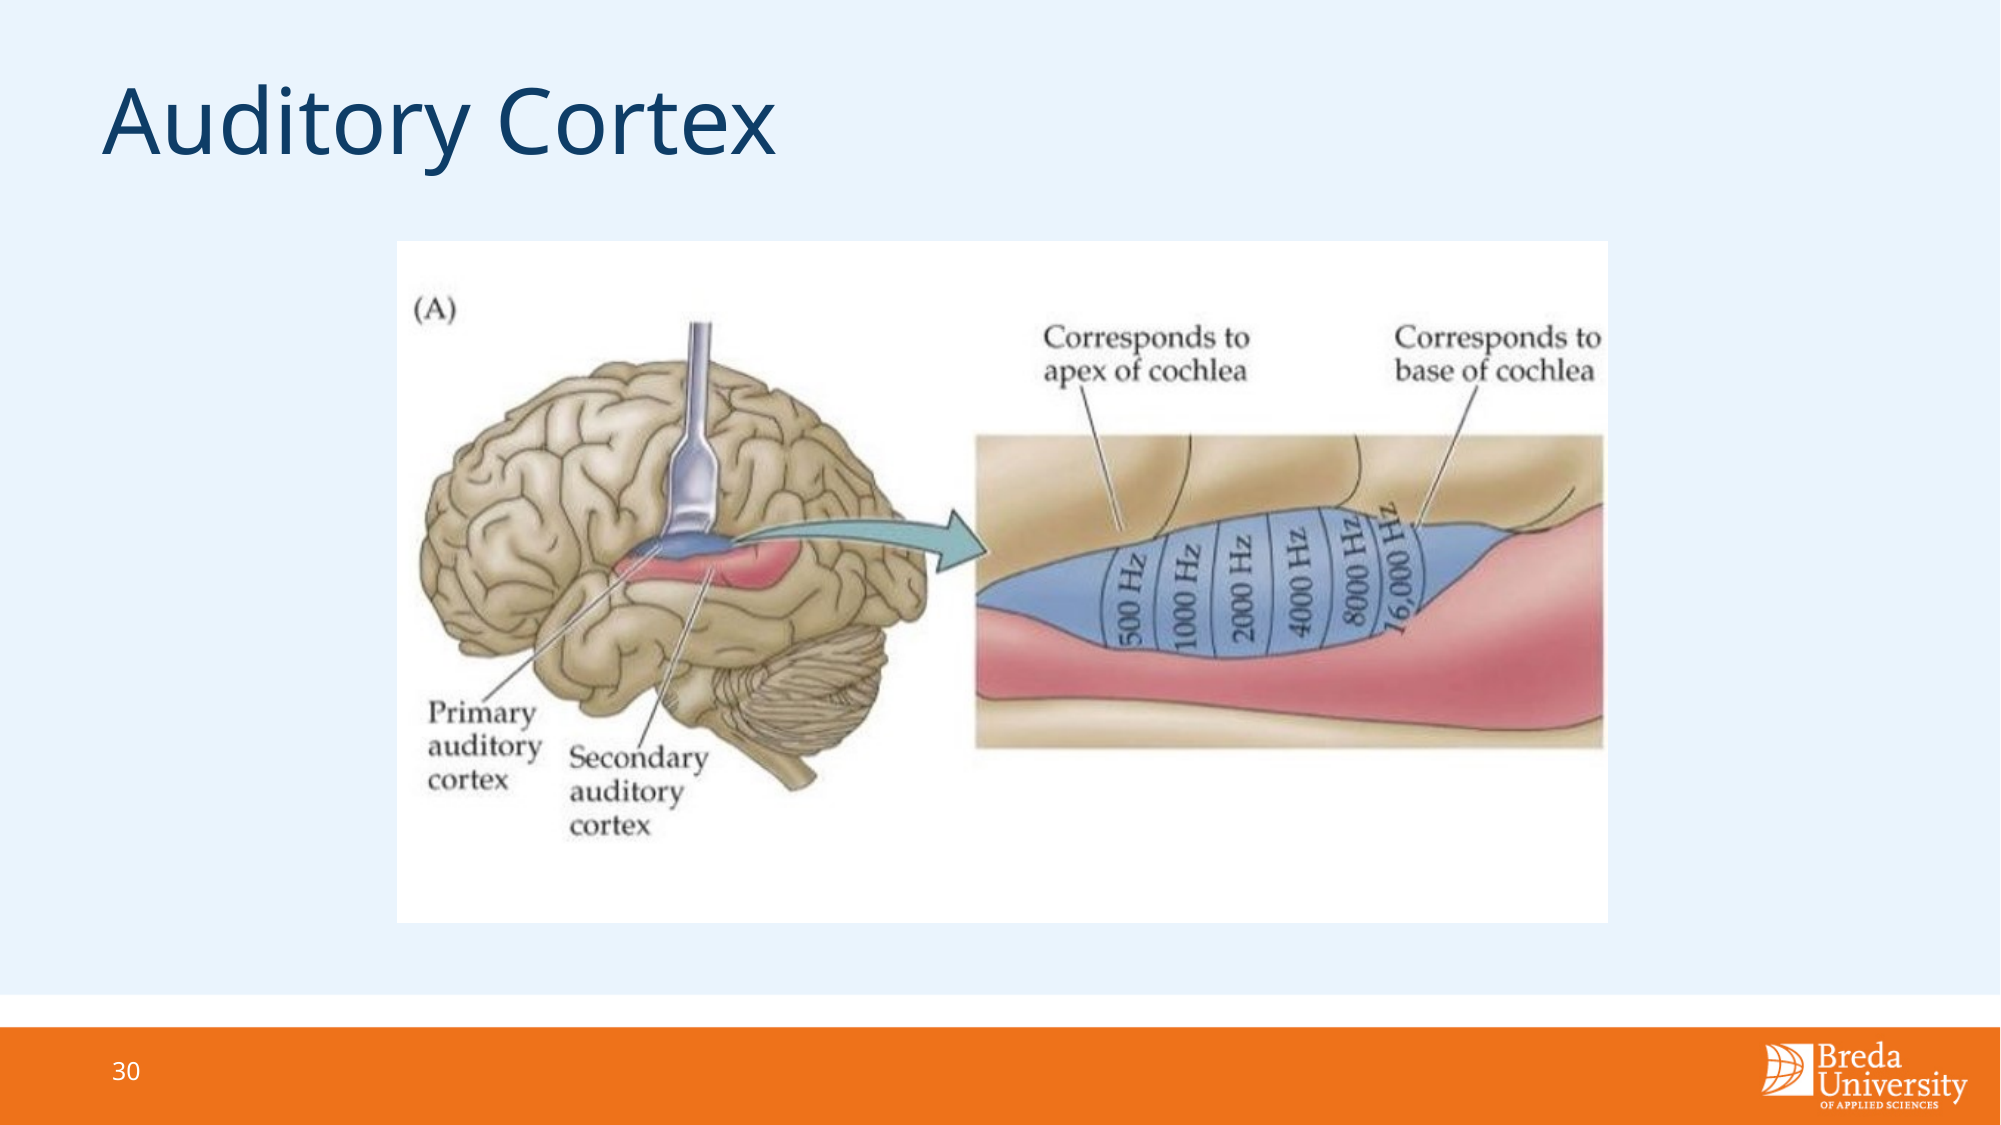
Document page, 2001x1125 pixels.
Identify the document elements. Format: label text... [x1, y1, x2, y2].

slide_number 30 [97, 1042, 198, 1103]
picture [0, 0, 2001, 1125]
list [397, 241, 1608, 923]
title Auditory Cortex [88, 67, 1917, 210]
